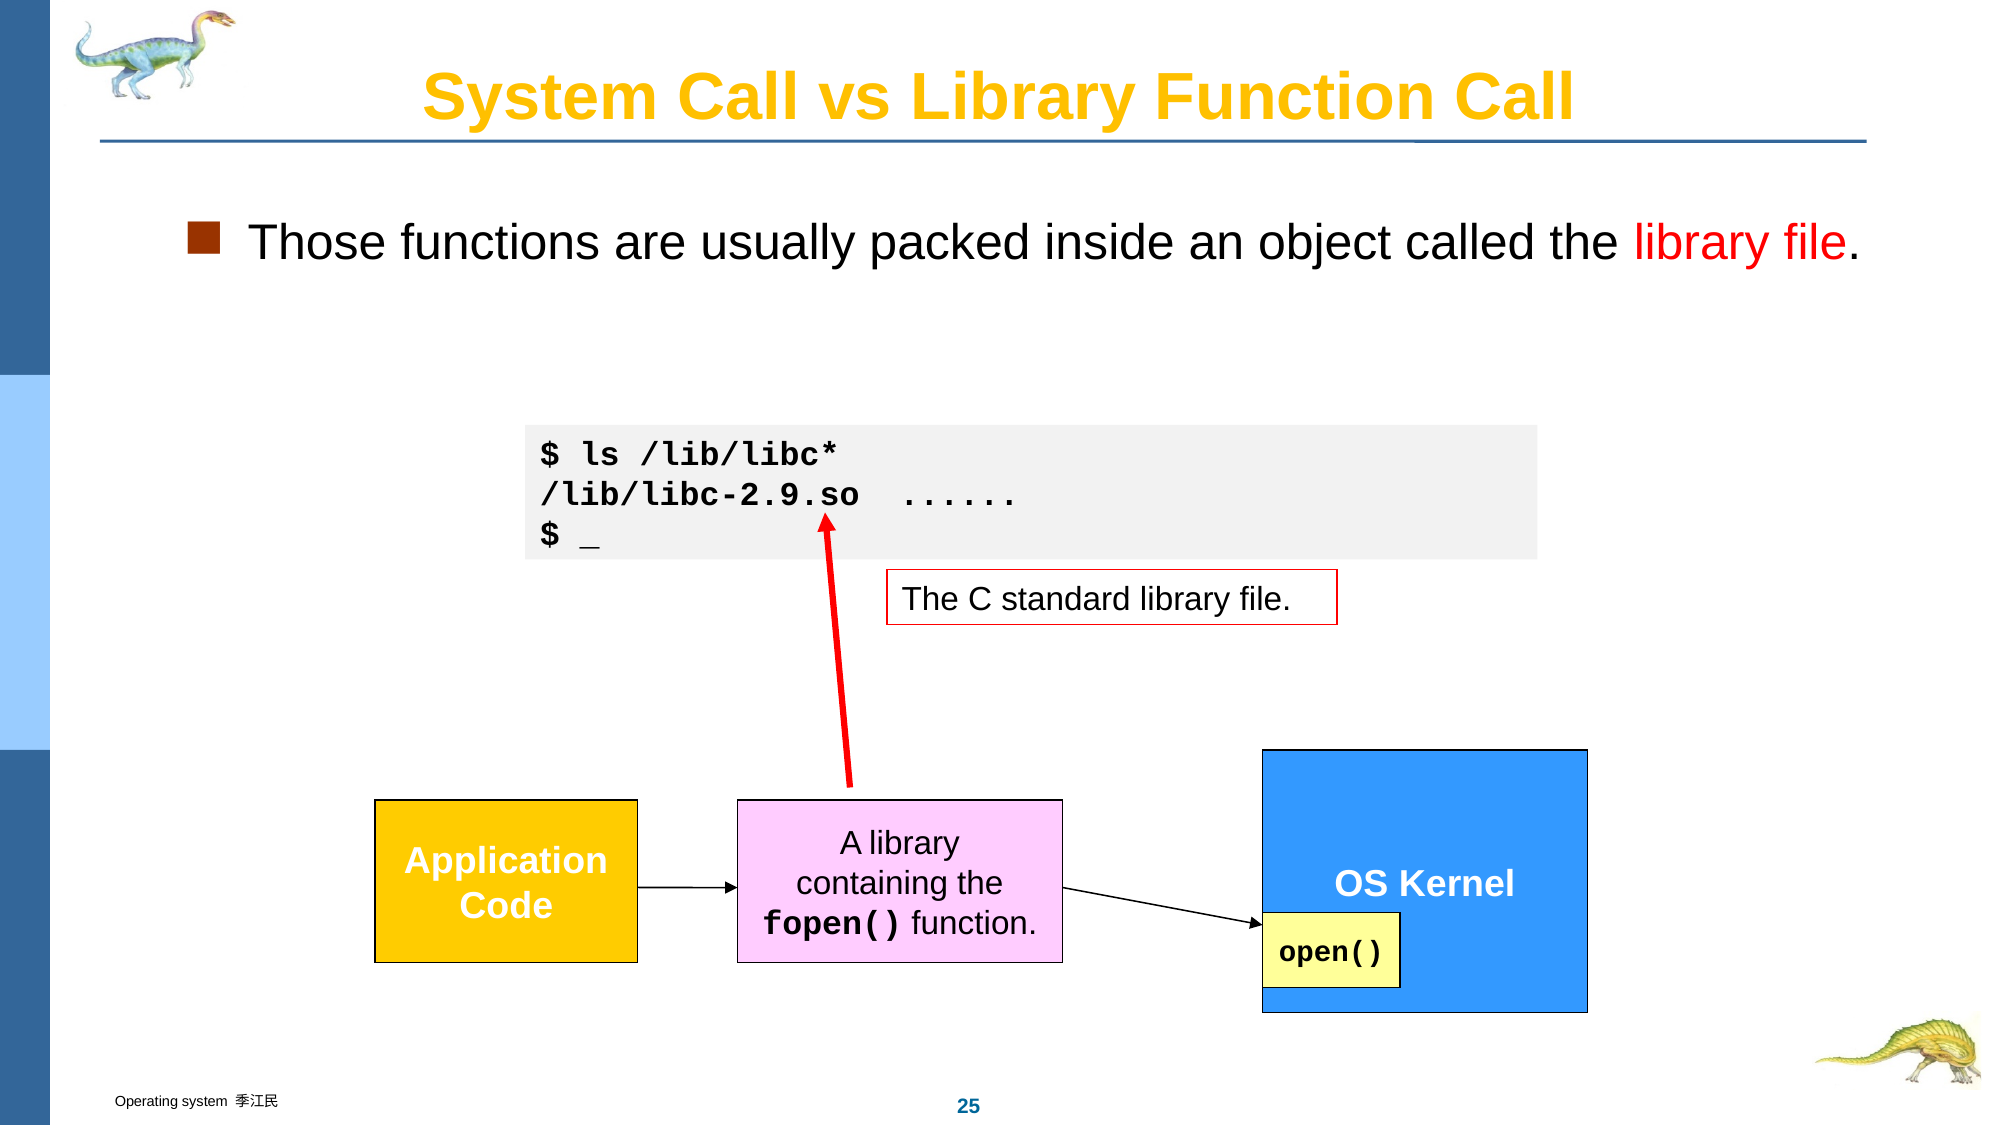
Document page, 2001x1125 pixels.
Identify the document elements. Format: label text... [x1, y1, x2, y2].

text_box [637, 881, 738, 894]
text_box [1062, 887, 1263, 929]
list Those functions are usually packed inside an object called the library file. [176, 202, 1900, 946]
title System Call vs Library Function Call [99, 45, 1900, 141]
text_box A library containing the fopen() function. [737, 799, 1063, 963]
text_box OS Kernel [1262, 750, 1588, 1013]
text_box Application Code [375, 799, 638, 963]
text_box [819, 512, 851, 788]
text_box $ ls /lib/libc* /lib/libc-2.9.so ...... $ _ [525, 424, 1538, 560]
picture [62, 0, 253, 109]
text_box open() [1262, 912, 1400, 988]
picture [1812, 1011, 1982, 1090]
text_box The C standard library file. [886, 569, 1337, 625]
